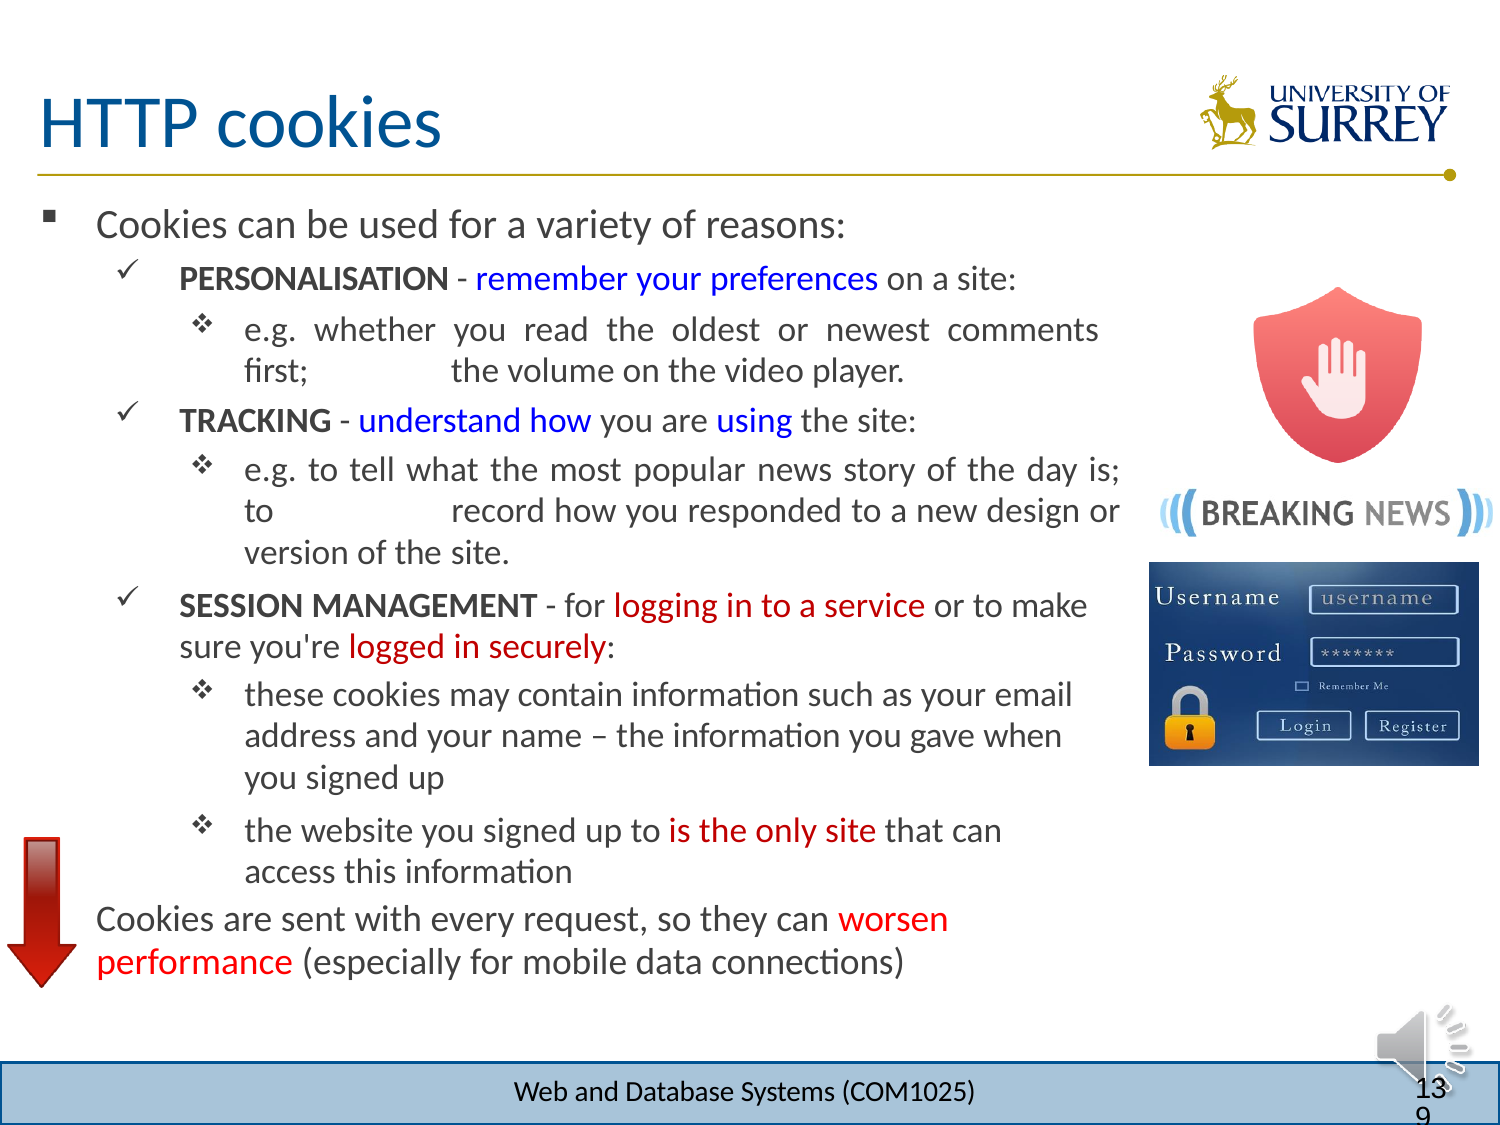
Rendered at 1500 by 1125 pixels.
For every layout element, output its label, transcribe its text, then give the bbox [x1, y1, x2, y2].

picture [1253, 287, 1422, 463]
picture [1200, 75, 1450, 150]
picture [3, 837, 80, 988]
footer Web and Database Systems (COM1025) [511, 1077, 985, 1125]
picture [1149, 562, 1479, 766]
picture [1160, 488, 1493, 537]
title HTTP cookies [37, 70, 1184, 261]
slide_number 139 [1408, 1109, 1456, 1125]
picture [1374, 999, 1476, 1101]
text_box Cookies can be used for a variety of reasons: PERSONALISATION - remember your preferences on a site: e.g. whether you read the oldest or newest comments first; the volume on the video player. TRACKING - understand how you are using the site: e.g. to tell what the most popular news story of the day is; to record how you responded to a new design or version of the site. SESSION MANAGEMENT - for logging in to a service or to make sure you're logged in securely: these cookies may contain information such as your email address and your name – the information you gave when you signed up the website you signed up to is the only site that can access this information Cookies are sent with every request, so they can worsen performance (especially for mobile data connections) [37, 186, 1122, 983]
